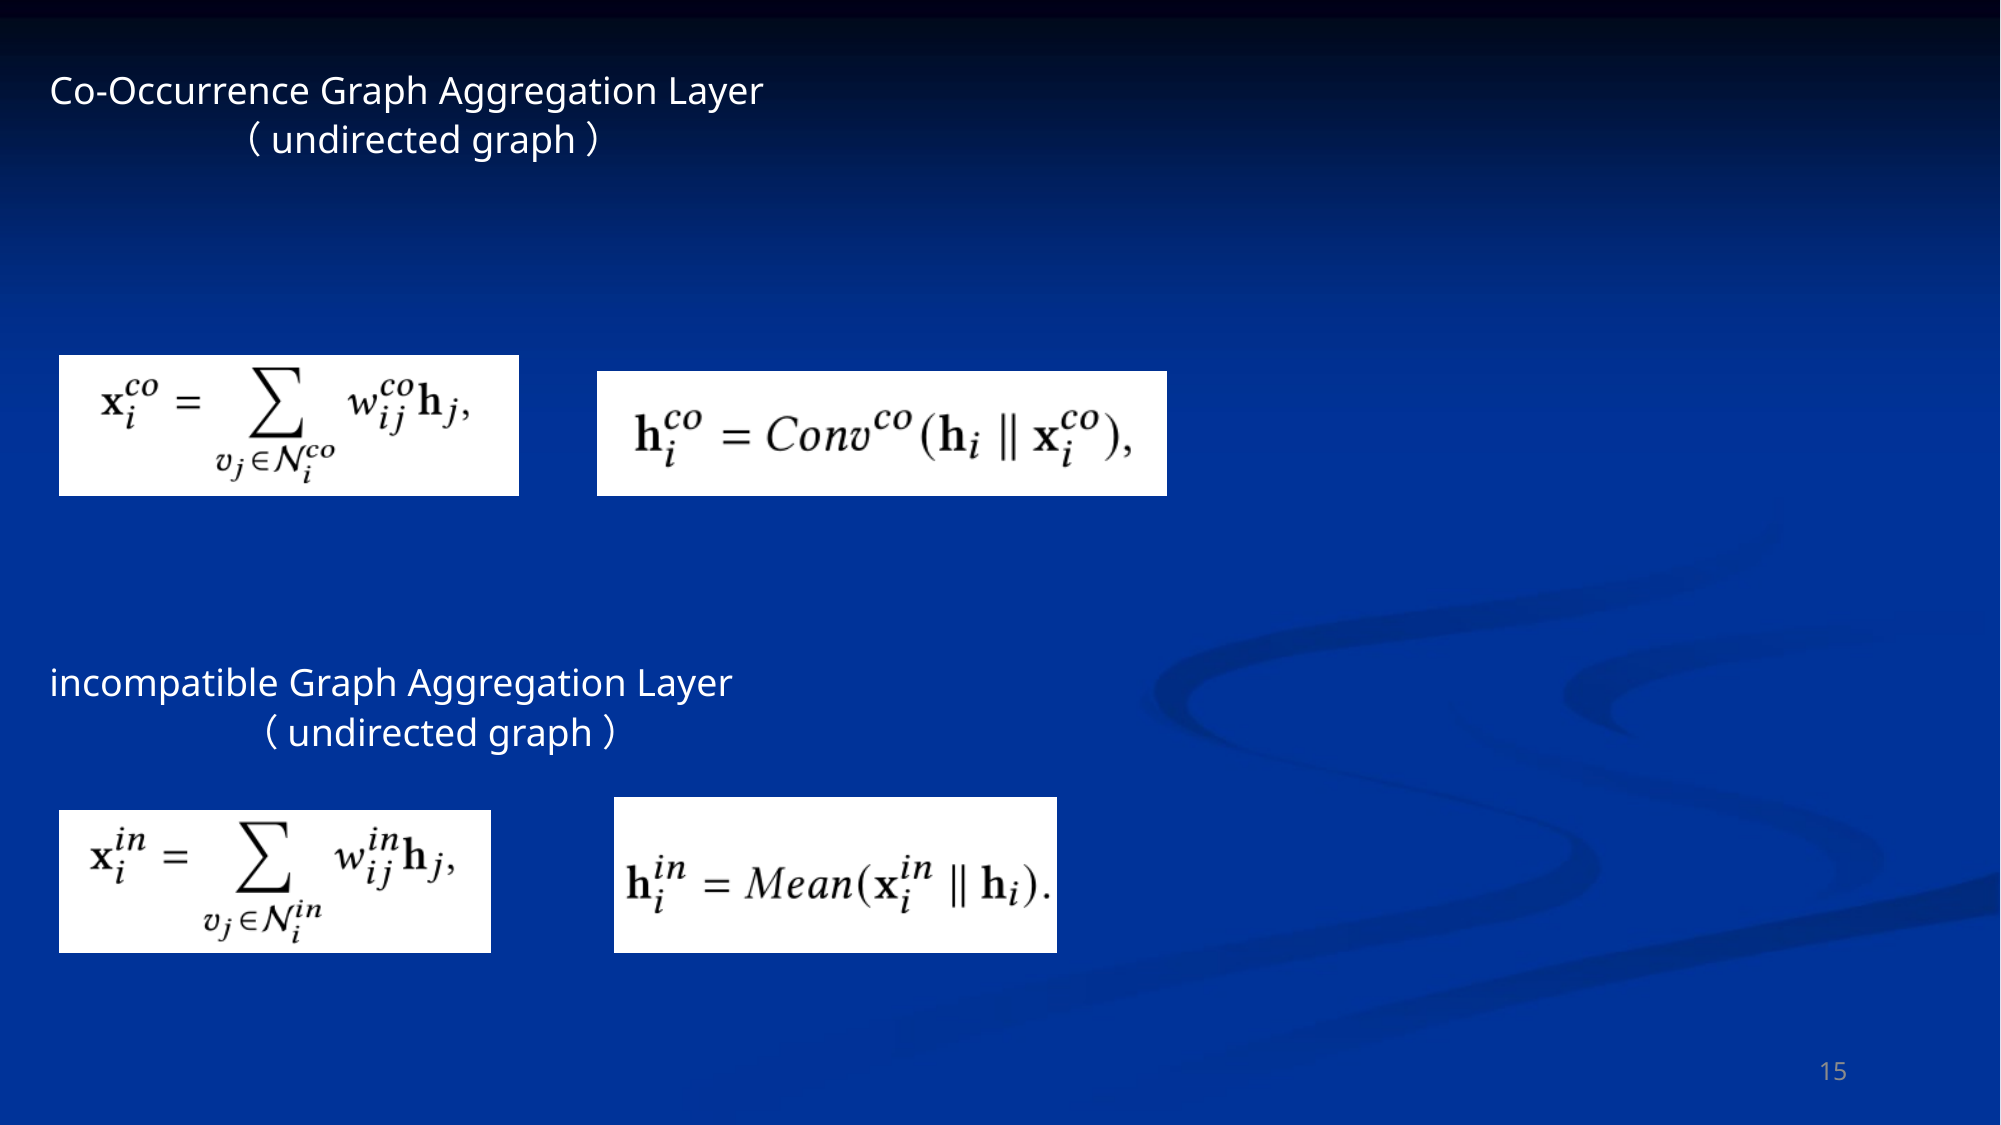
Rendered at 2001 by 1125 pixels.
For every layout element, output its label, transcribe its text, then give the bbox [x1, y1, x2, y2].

text_box Co-Occurrence Graph Aggregation Layer [34, 59, 1035, 120]
text_box （undirected graph） [209, 108, 1210, 169]
text_box （undirected graph） [226, 701, 1227, 761]
picture [0, 0, 2001, 1125]
text_box incompatible Graph Aggregation Layer [34, 651, 1035, 712]
slide_number 15 [1412, 1042, 1863, 1103]
